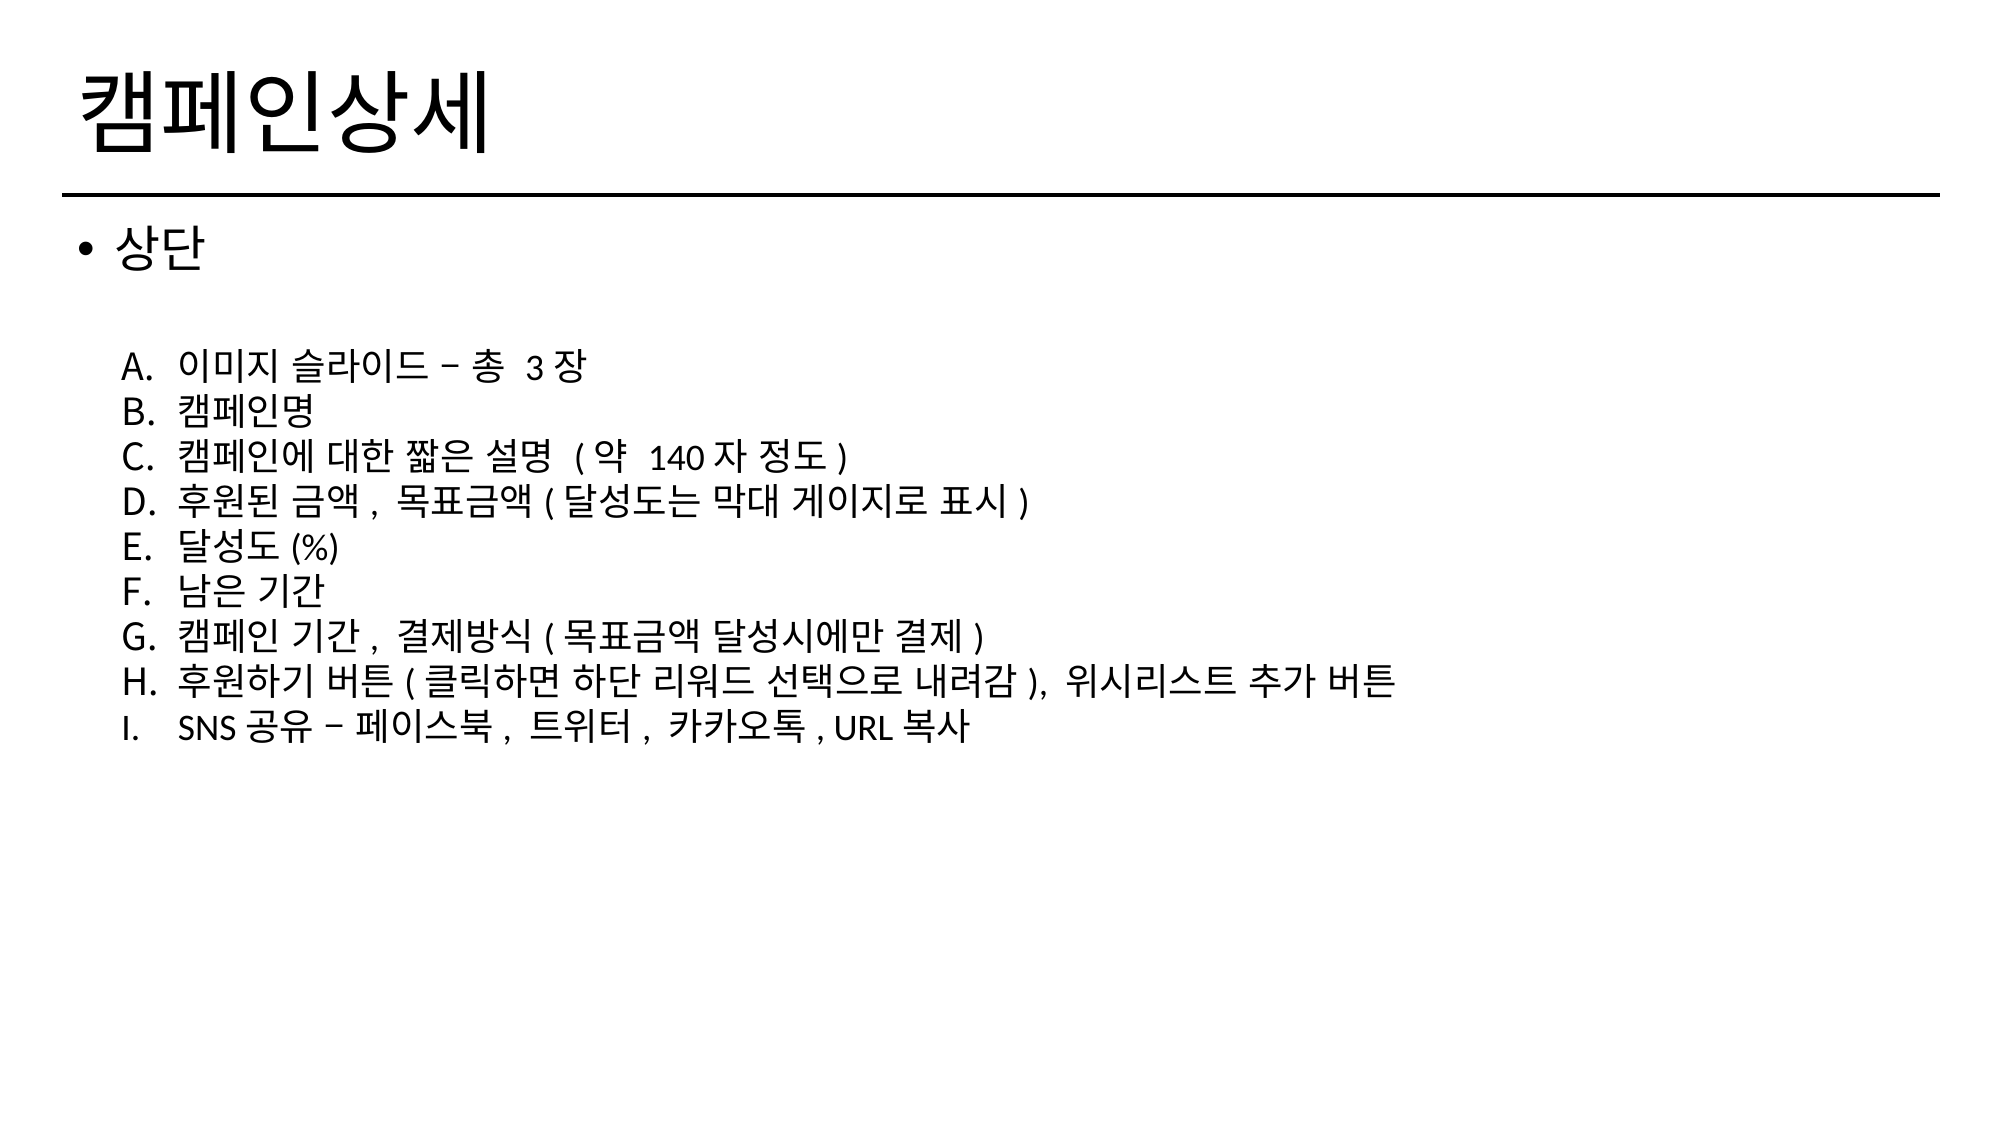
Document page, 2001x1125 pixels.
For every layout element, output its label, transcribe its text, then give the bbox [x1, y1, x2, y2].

list 상단 [62, 216, 1941, 289]
title 캠페인상세 [62, 59, 1941, 174]
text_box 이미지 슬라이드 – 총 3장 캠페인명 캠페인에 대한 짧은 설명 (약 140자 정도) 후원된 금액, 목표금액(달성도는 막대 게이지로 표시) 달성도(%) 남은 기간 캠페인 기간, 결제방식(목표금액 달성시에만 결제) 후원하기 버튼(클릭하면 하단 리워드 선택으로 내려감), 위시리스트 추가 버튼 SNS공유 – 페이스북, 트위터, 카카오톡, URL복사 [106, 336, 1412, 801]
